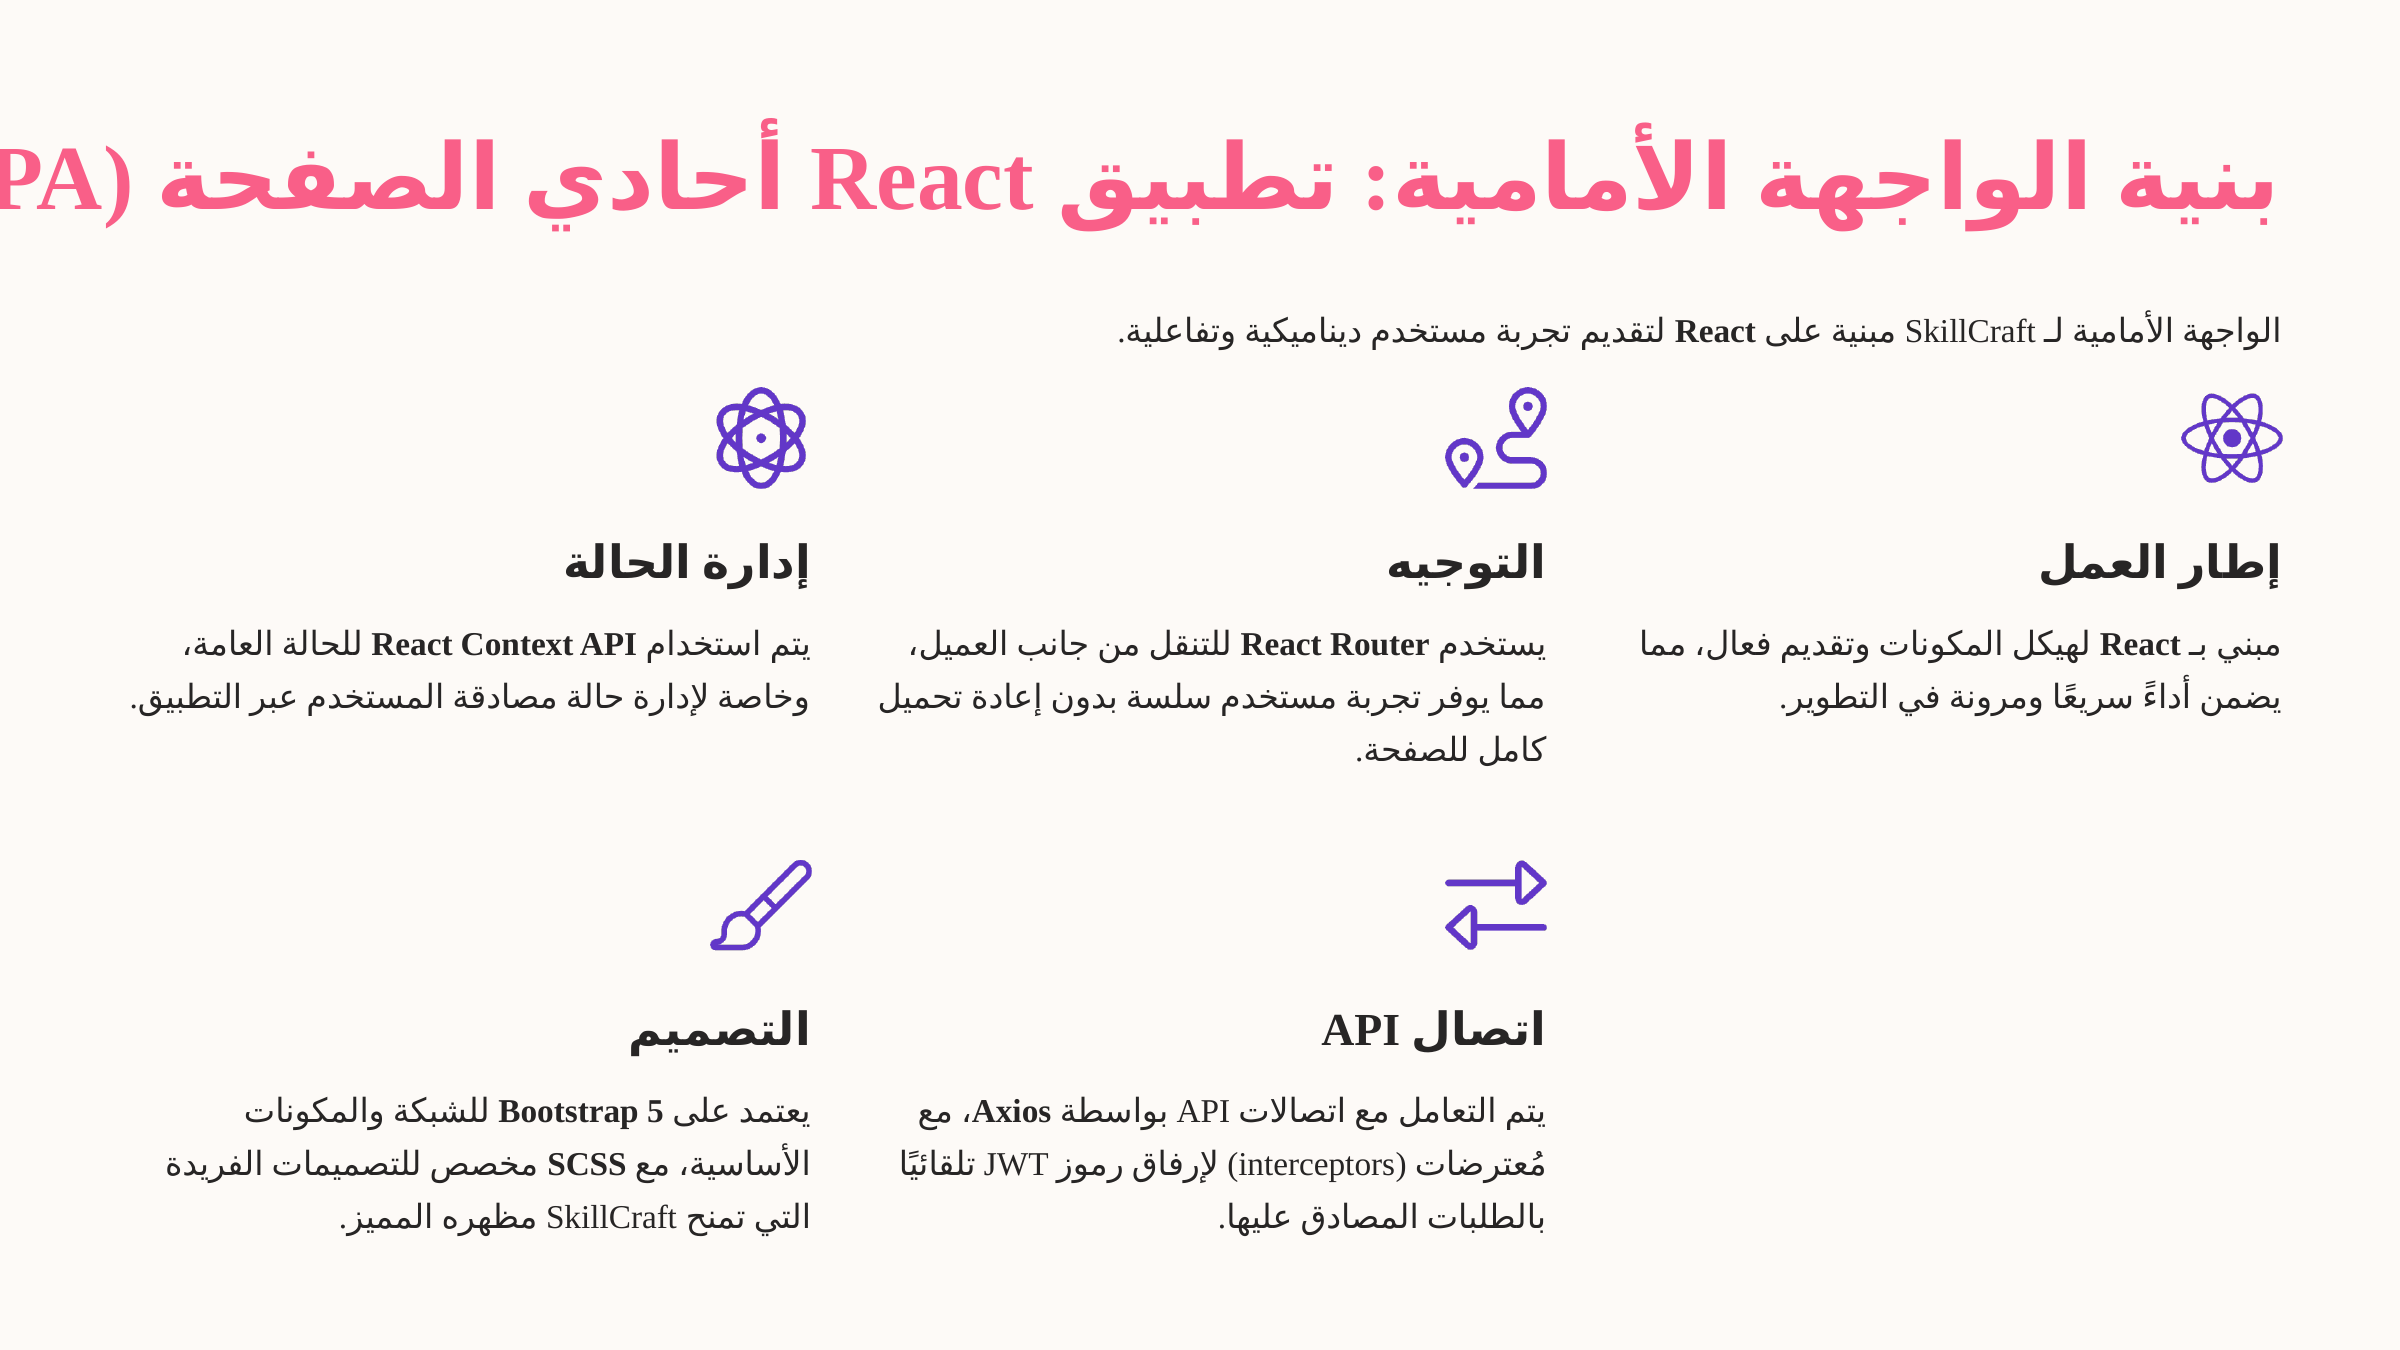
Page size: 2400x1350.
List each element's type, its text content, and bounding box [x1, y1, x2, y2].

text_box يتم التعامل مع اتصالات API بواسطة Axios، مع مُعترضات (interceptors) لإرفاق رموز JWT تلقائيًا بالطلبات المصادق عليها. [853, 1075, 1547, 1238]
text_box الواجهة الأمامية لـ SkillCraft مبنية على React لتقديم تجربة مستخدم ديناميكية وتفاعلية. [117, 295, 2283, 350]
text_box مبني بـ React لهيكل المكونات وتقديم فعال، مما يضمن أداءً سريعًا ومرونة في التطوير. [1588, 608, 2283, 717]
text_box التصميم [348, 997, 812, 1056]
text_box يعتمد على Bootstrap 5 للشبكة والمكونات الأساسية، مع SCSS مخصص للتصميمات الفريدة التي تمنح SkillCraft مظهره المميز. [117, 1075, 812, 1238]
text_box يستخدم React Router للتنقل من جانب العميل، مما يوفر تجربة مستخدم سلسة بدون إعادة تحميل كامل للصفحة. [853, 608, 1547, 771]
picture [710, 387, 812, 489]
text_box بنية الواجهة الأمامية: تطبيق React أحادي الصفحة (SPA) [246, 112, 2283, 229]
picture [1445, 387, 1547, 489]
text_box إدارة الحالة [348, 530, 812, 589]
text_box إطار العمل [1819, 530, 2283, 589]
text_box يتم استخدام React Context API للحالة العامة، وخاصة لإدارة حالة مصادقة المستخدم عبر التطبيق. [117, 608, 812, 717]
picture [2181, 387, 2283, 489]
picture [710, 854, 812, 956]
text_box التوجيه [1083, 530, 1547, 589]
picture [1445, 854, 1547, 956]
text_box اتصال API [1083, 997, 1547, 1056]
